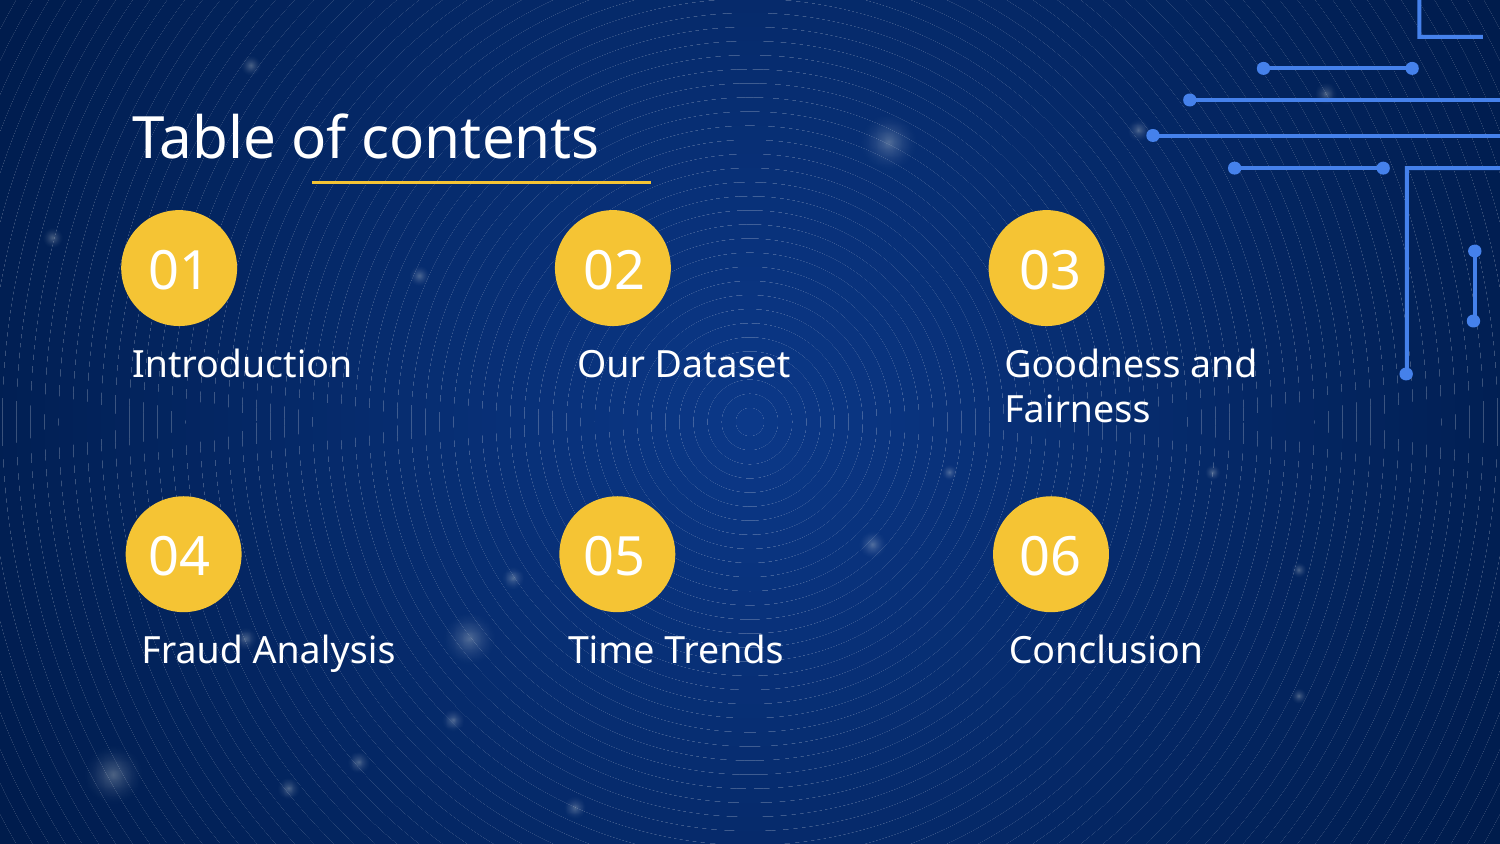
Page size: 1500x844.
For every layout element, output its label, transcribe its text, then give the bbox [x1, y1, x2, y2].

text_box [1016, 600, 1086, 611]
text_box [583, 600, 652, 611]
text_box [555, 242, 562, 295]
text_box [989, 239, 997, 297]
text_box [1017, 497, 1085, 508]
subtitle Our Dataset [562, 325, 956, 393]
title 02 [562, 222, 668, 314]
title 05 [562, 508, 668, 600]
title 03 [997, 222, 1104, 314]
text_box [579, 210, 647, 222]
text_box [149, 600, 218, 611]
text_box [1104, 532, 1109, 576]
text_box [149, 497, 218, 508]
text_box [232, 523, 241, 585]
subtitle Introduction [116, 325, 438, 481]
subtitle Conclusion [993, 611, 1388, 678]
title 04 [126, 508, 232, 600]
subtitle Time Trends [553, 611, 947, 678]
text_box [145, 314, 214, 325]
text_box [121, 247, 126, 290]
text_box [145, 210, 214, 222]
title Table of contents [116, 88, 1383, 183]
subtitle Fraud Analysis [126, 611, 520, 679]
text_box [578, 314, 647, 325]
title 06 [997, 508, 1104, 600]
title 01 [126, 222, 232, 314]
text_box [1012, 314, 1081, 325]
text_box [993, 535, 997, 573]
text_box [583, 497, 652, 508]
text_box [1012, 210, 1081, 222]
subtitle Goodness and Fairness [989, 325, 1383, 393]
text_box [668, 527, 675, 581]
text_box [232, 246, 237, 290]
